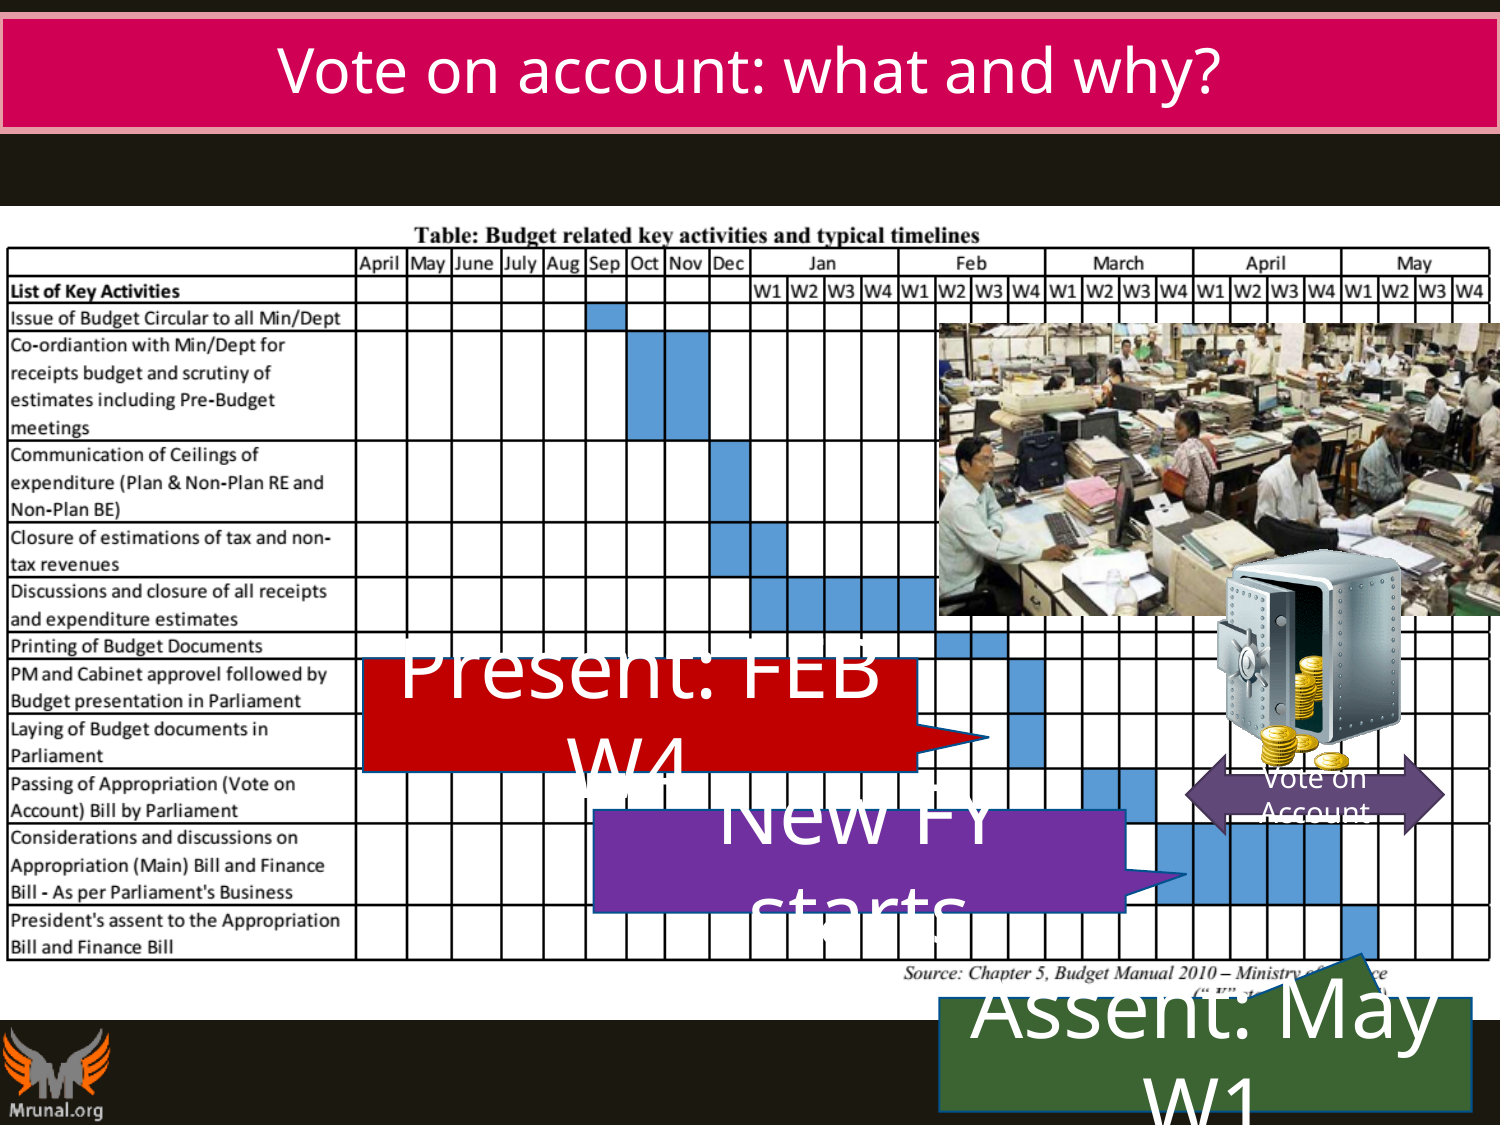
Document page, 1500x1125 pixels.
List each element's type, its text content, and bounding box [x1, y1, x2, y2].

text_box Assent: May W1 [938, 1020, 1473, 1113]
picture [0, 206, 1500, 1020]
title Vote on account: what and why? [0, 12, 1500, 134]
picture [0, 1024, 114, 1125]
